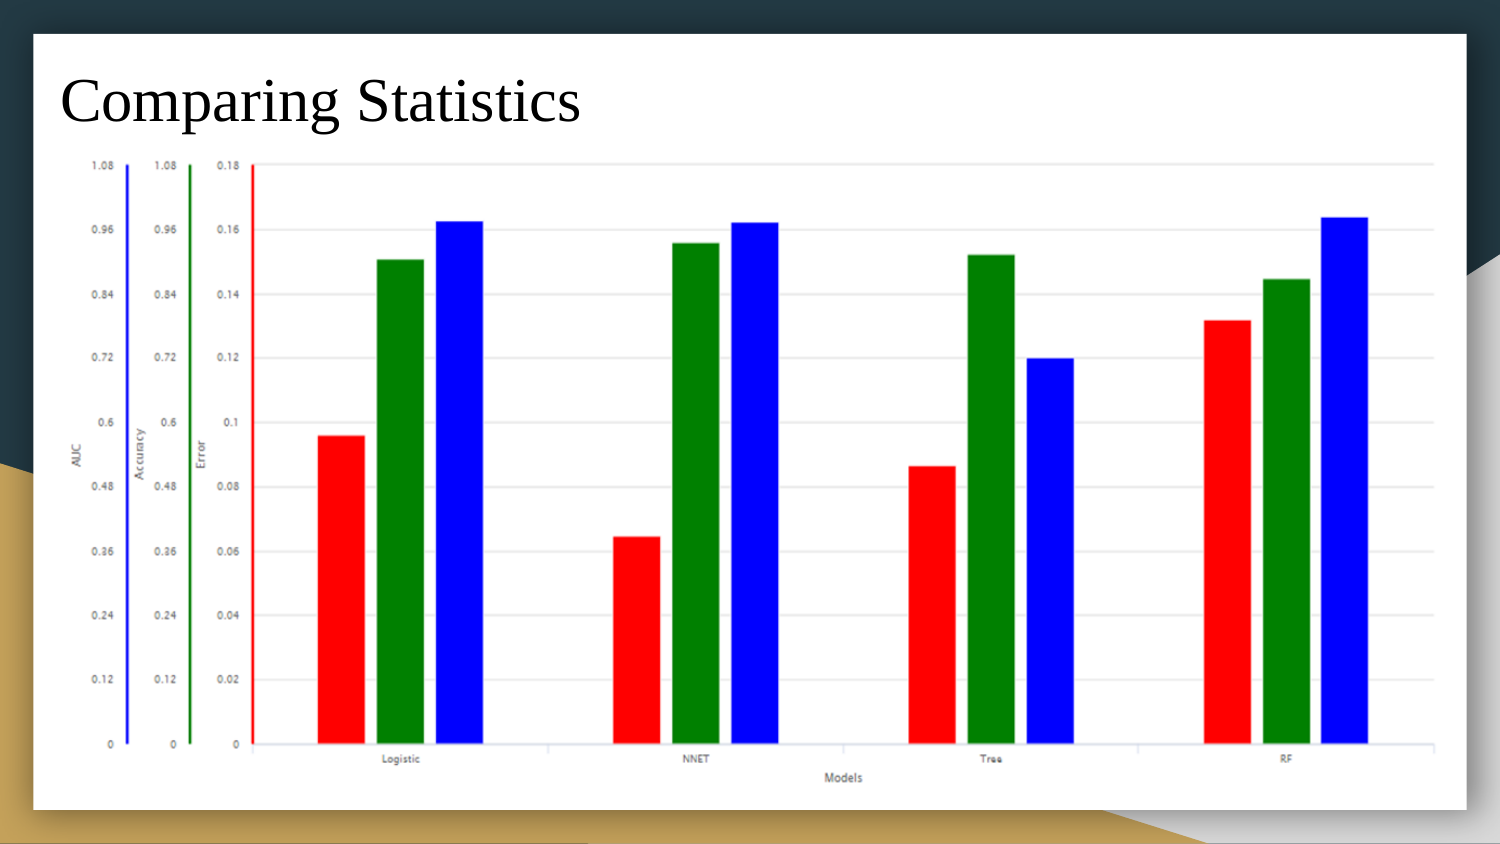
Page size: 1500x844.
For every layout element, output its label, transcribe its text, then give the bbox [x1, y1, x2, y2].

picture [57, 155, 1443, 790]
title Comparing Statistics [44, 43, 1277, 201]
